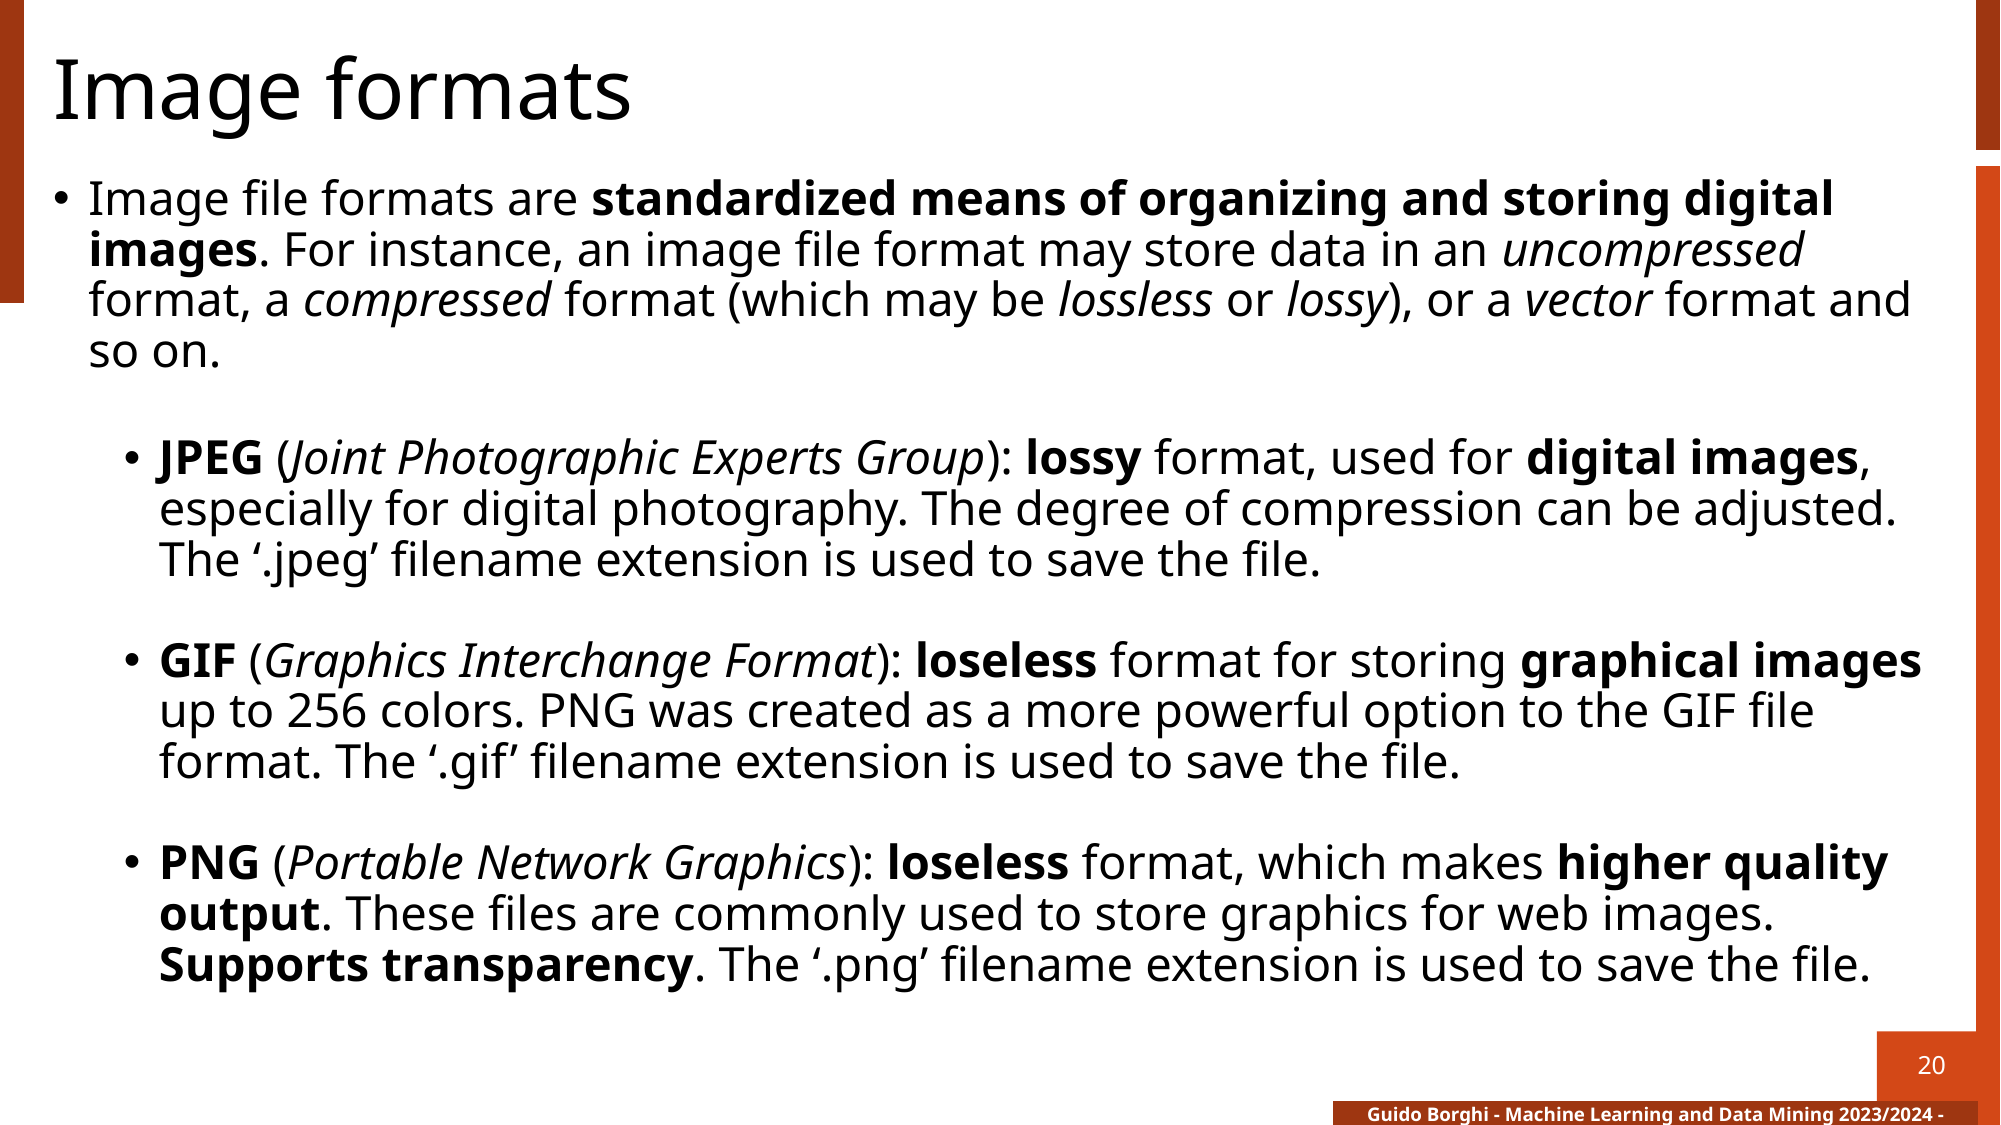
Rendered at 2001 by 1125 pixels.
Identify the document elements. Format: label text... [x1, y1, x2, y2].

title Image formats [38, 36, 1952, 150]
slide_number 20 [1876, 1031, 1987, 1103]
list Image file formats are standardized means of organizing and storing digital images. For instance, an image file format may store data in an uncompressed format, a compressed format (which may be lossless or lossy), or a vector format and so on. JPEG (Joint Photographic Experts Group): lossy format, used for digital images, especially for digital photography. The degree of compression can be adjusted. The ‘.jpeg’ filename extension is used to save the file. GIF (Graphics Interchange Format): loseless format for storing graphical images up to 256 colors. PNG was created as a more powerful option to the GIF file format. The ‘.gif’ filename extension is used to save the file. PNG (Portable Network Graphics): loseless format, which makes higher quality output. These files are commonly used to store graphics for web images. Supports transparency. The ‘.png’ filename extension is used to save the file. [38, 167, 1952, 1014]
